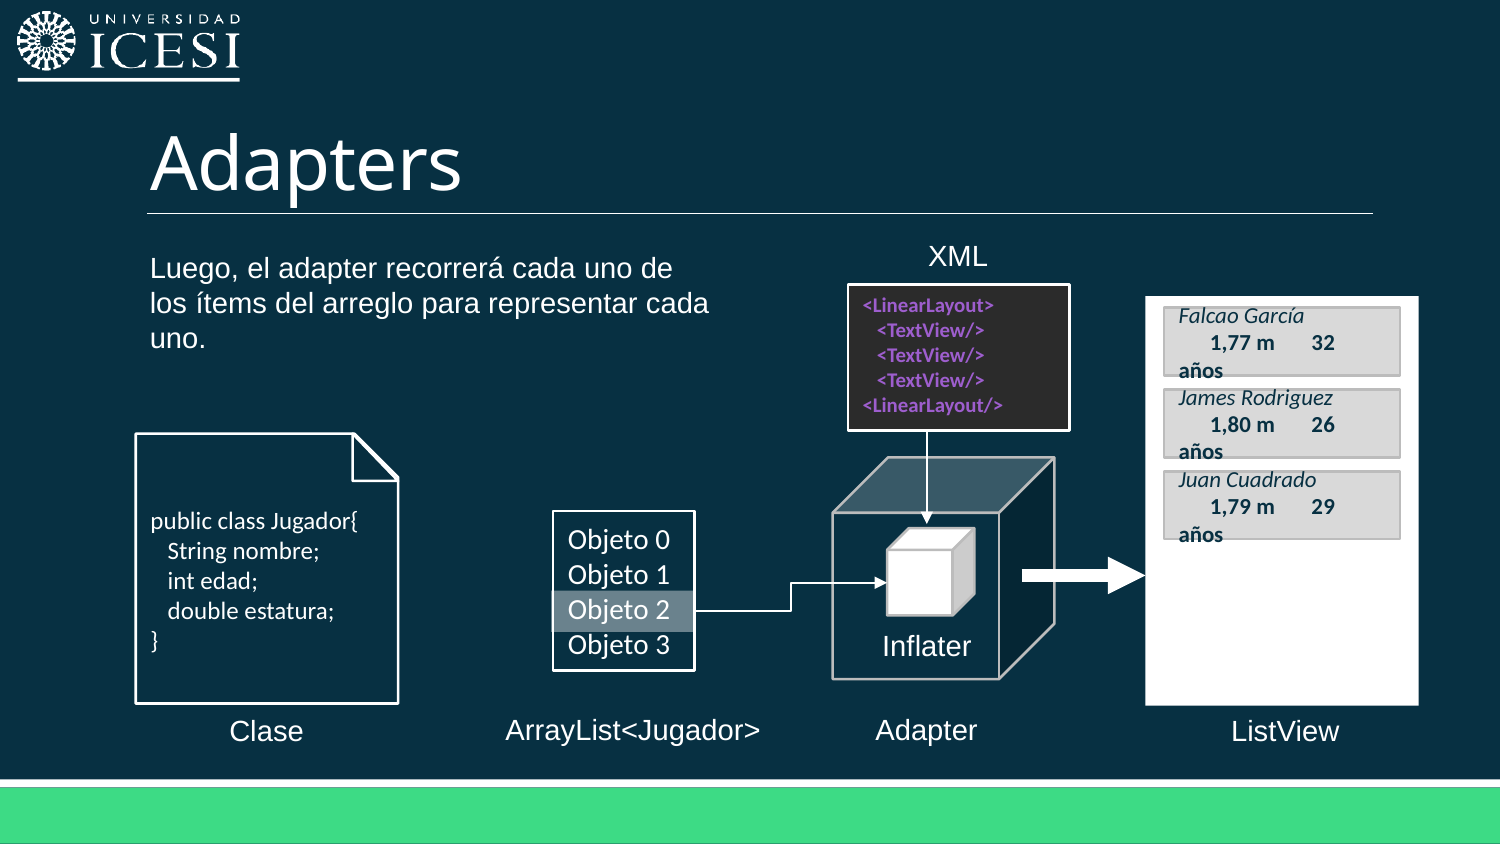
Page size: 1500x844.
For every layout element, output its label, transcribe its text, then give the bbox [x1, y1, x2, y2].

title Adapters [135, 35, 1373, 214]
text_box [550, 589, 694, 633]
text_box [1144, 295, 1420, 707]
text_box ArrayList<Jugador> [490, 703, 776, 754]
text_box XML [913, 229, 1003, 280]
text_box Adapter [860, 703, 993, 754]
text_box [694, 582, 888, 612]
text_box [831, 583, 1056, 681]
text_box <LinearLayout> <TextView/> <TextView/> <TextView/> <LinearLayout/> [847, 283, 1071, 432]
text_box Inflater [850, 619, 1004, 670]
text_box [893, 456, 1056, 619]
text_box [937, 459, 1049, 511]
text_box Objeto 0 Objeto 1 Objeto 2 Objeto 3 [552, 510, 696, 589]
picture [17, 11, 241, 82]
text_box [351, 432, 400, 483]
text_box [892, 530, 969, 548]
text_box Juan Cuadrado 1,79 m 29 años [1163, 470, 1401, 540]
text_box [838, 459, 923, 511]
text_box [885, 526, 976, 617]
text_box James Rodriguez 1,80 m 26 años [1163, 388, 1401, 459]
text_box public class Jugador{ String nombre; int edad; double estatura; } [134, 432, 400, 705]
text_box ListView [1216, 704, 1355, 755]
text_box [831, 456, 924, 579]
text_box Falcao García 1,77 m 32 años [1163, 306, 1401, 377]
text_box Luego, el adapter recorrerá cada uno de los ítems del arreglo para representar cada uno. [134, 241, 727, 362]
text_box Clase [214, 704, 320, 755]
text_box Objeto 0 Objeto 1 Objeto 2 Objeto 3 [552, 618, 696, 672]
